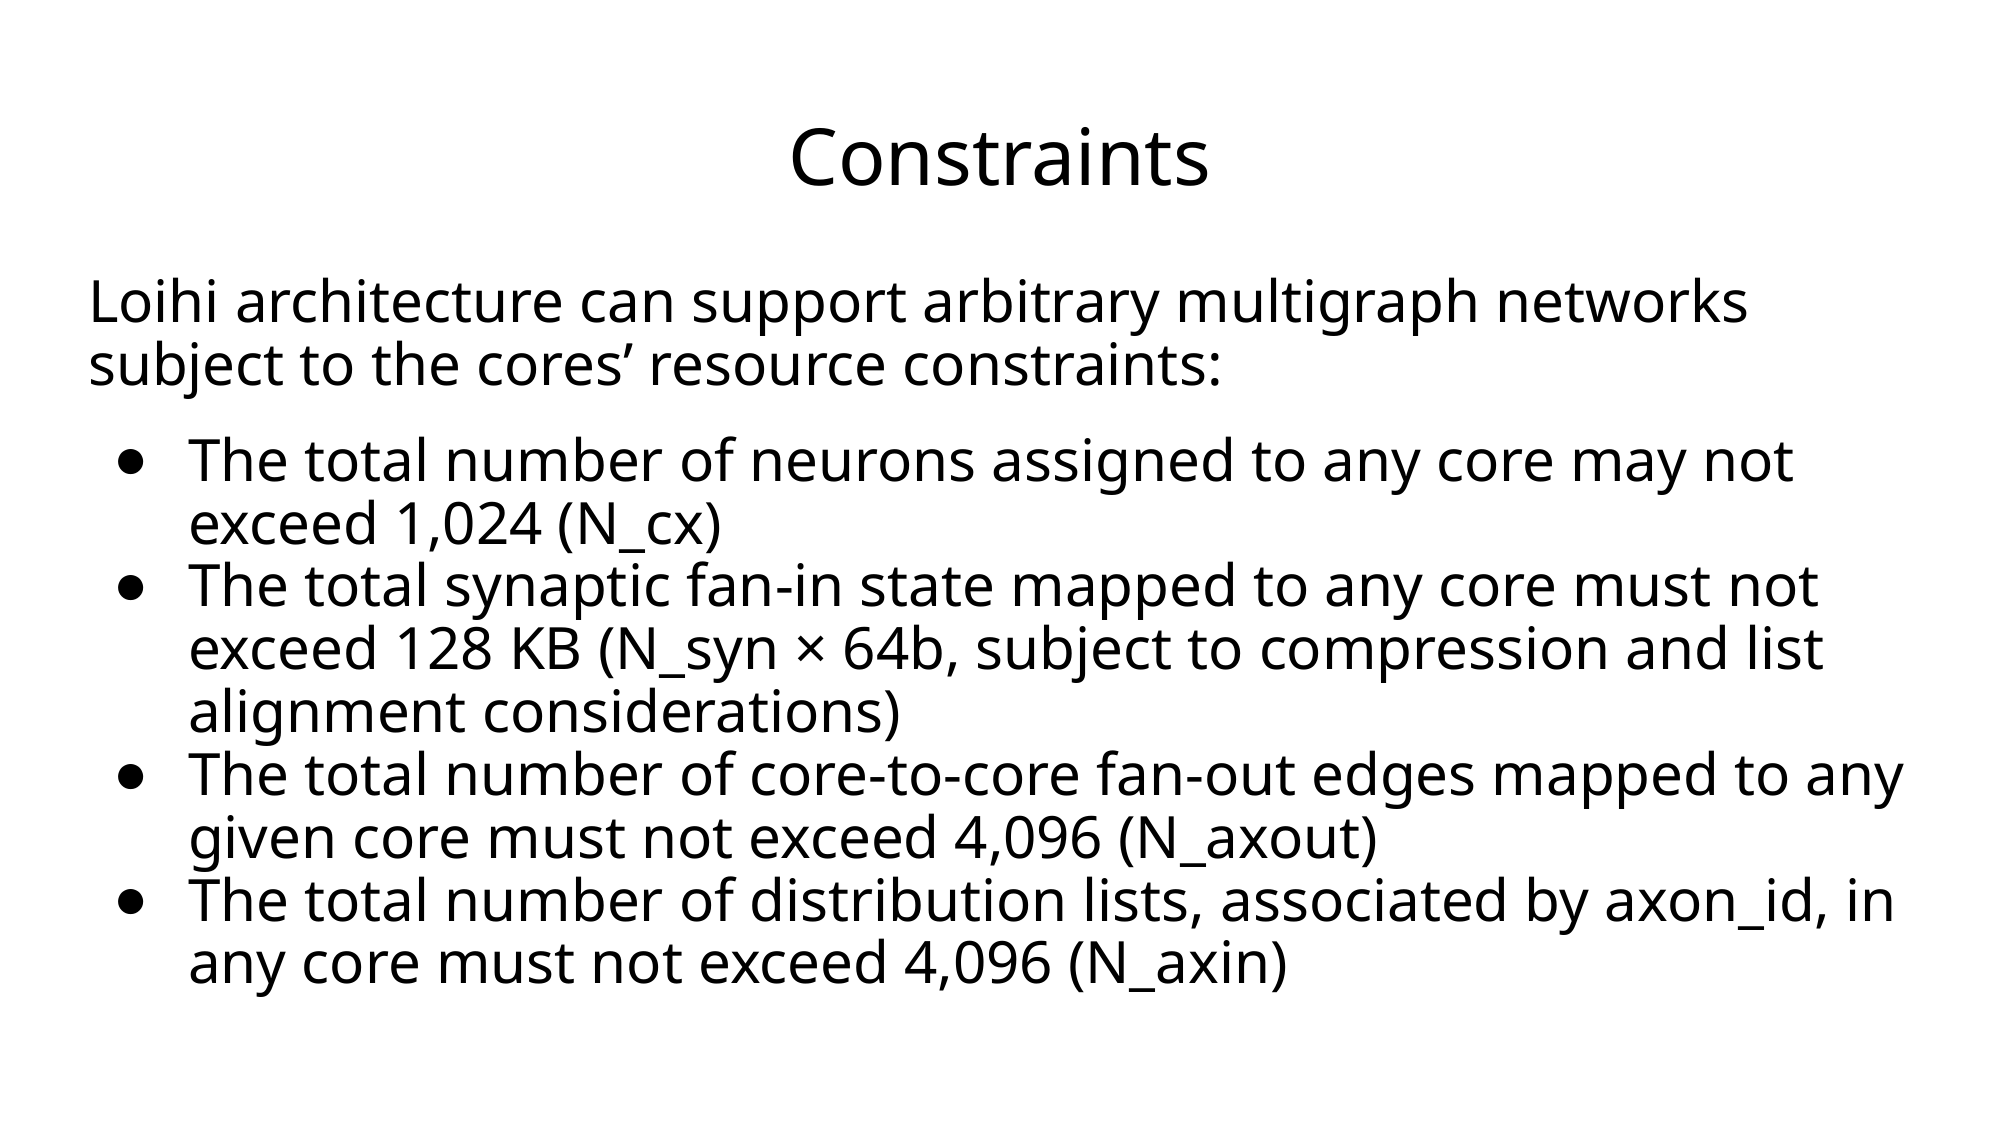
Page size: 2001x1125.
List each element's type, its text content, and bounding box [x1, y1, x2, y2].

list Loihi architecture can support arbitrary multigraph networks subject to the cores’ resource constraints: The total number of neurons assigned to any core may not exceed 1,024 (N_cx) The total synaptic fan-in state mapped to any core must not exceed 128 KB (N_syn × 64b, subject to compression and list alignment considerations) The total number of core-to-core fan-out edges mapped to any given core must not exceed 4,096 (N_axout) The total number of distribution lists, associated by axon_id, in any core must not exceed 4,096 (N_axin) [68, 252, 1932, 1032]
title Constraints [68, 97, 1932, 223]
